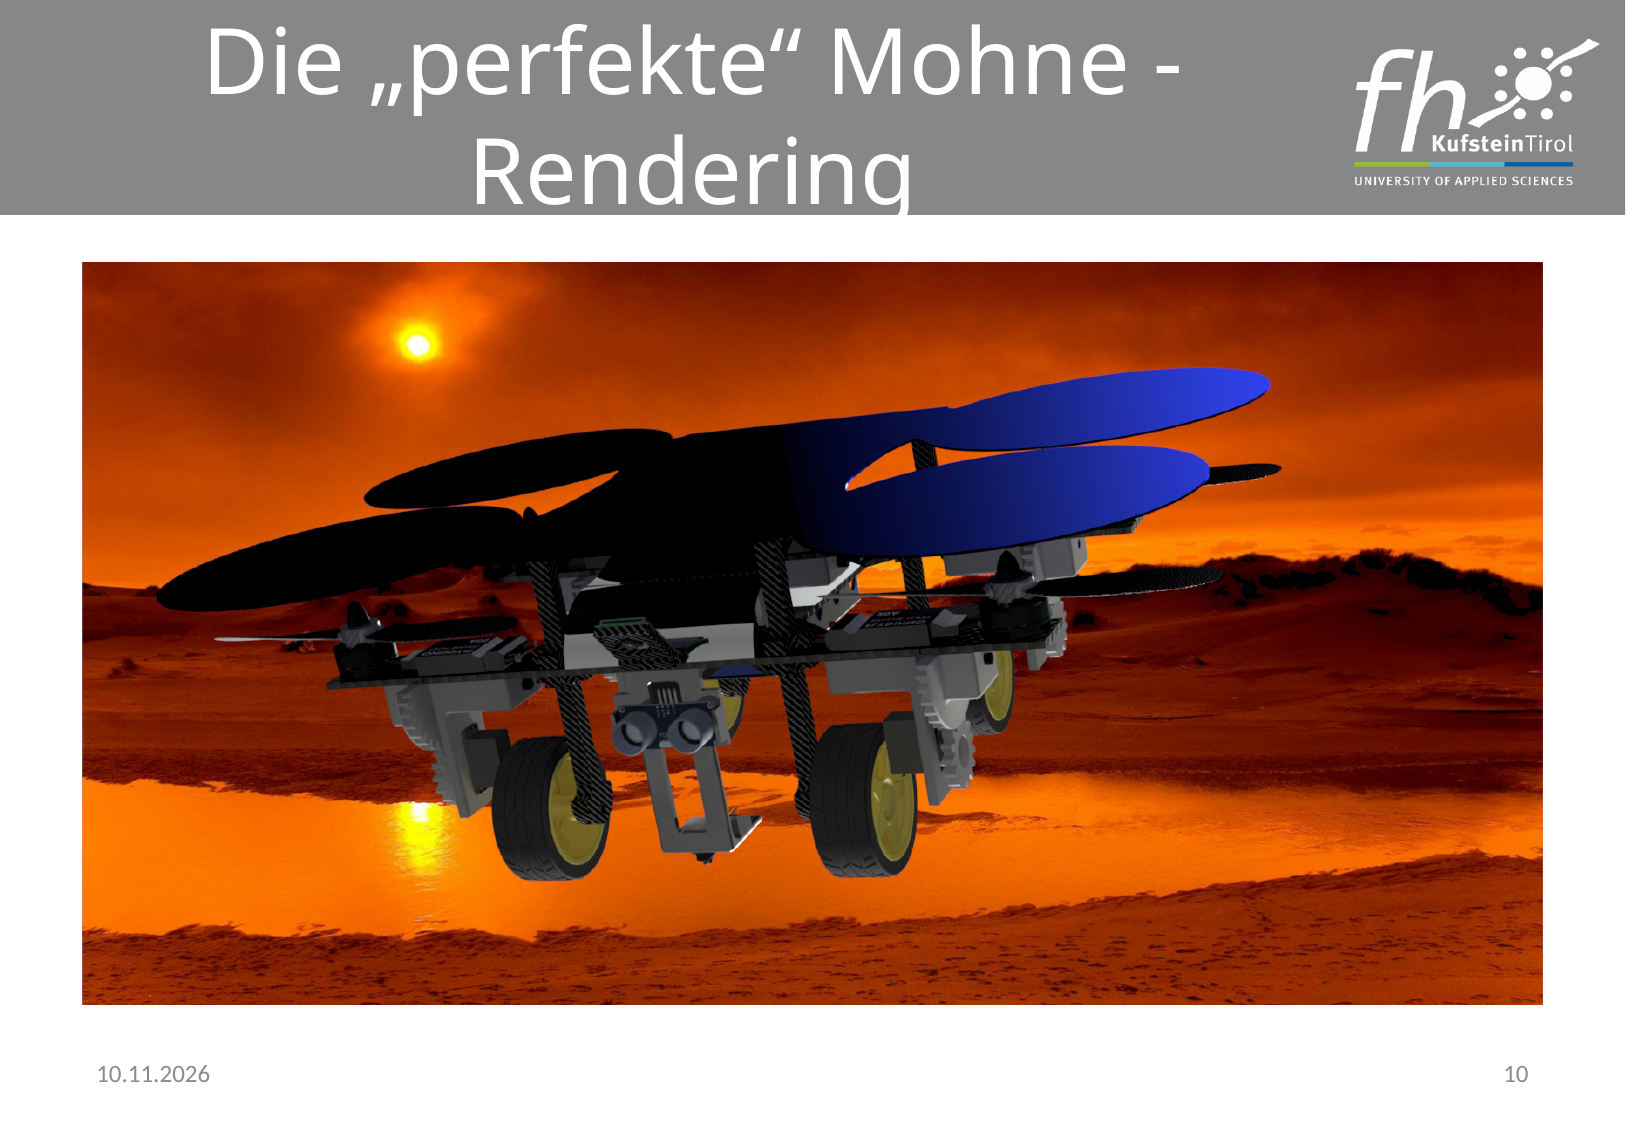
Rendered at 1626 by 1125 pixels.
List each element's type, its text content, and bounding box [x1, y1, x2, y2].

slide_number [81, 1042, 461, 1103]
slide_number 10 [1164, 1042, 1544, 1103]
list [81, 262, 1543, 1006]
title Die „perfekte“ Mohne - Rendering [19, 19, 1368, 207]
picture [0, 0, 1626, 215]
